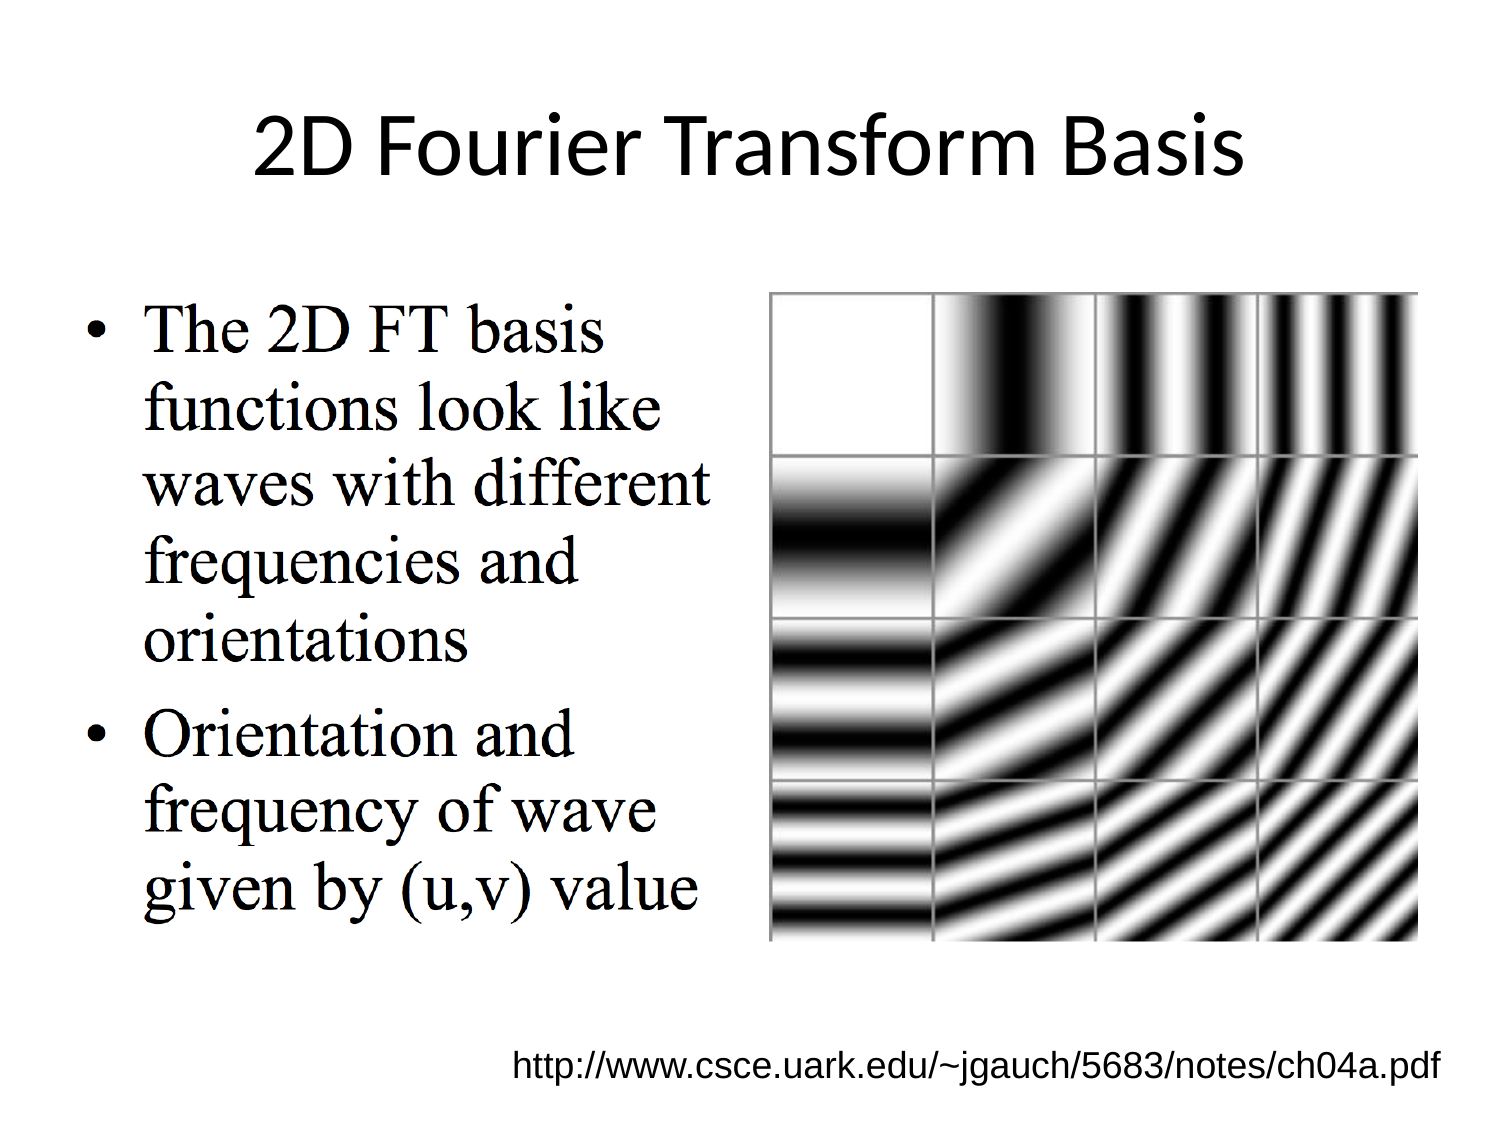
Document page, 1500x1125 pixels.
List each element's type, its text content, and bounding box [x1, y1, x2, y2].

title 2D Fourier Transform Basis [75, 45, 1425, 233]
text_box http://www.csce.uark.edu/~jgauch/5683/notes/ch04a.pdf [497, 1033, 1457, 1094]
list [74, 262, 1426, 1006]
